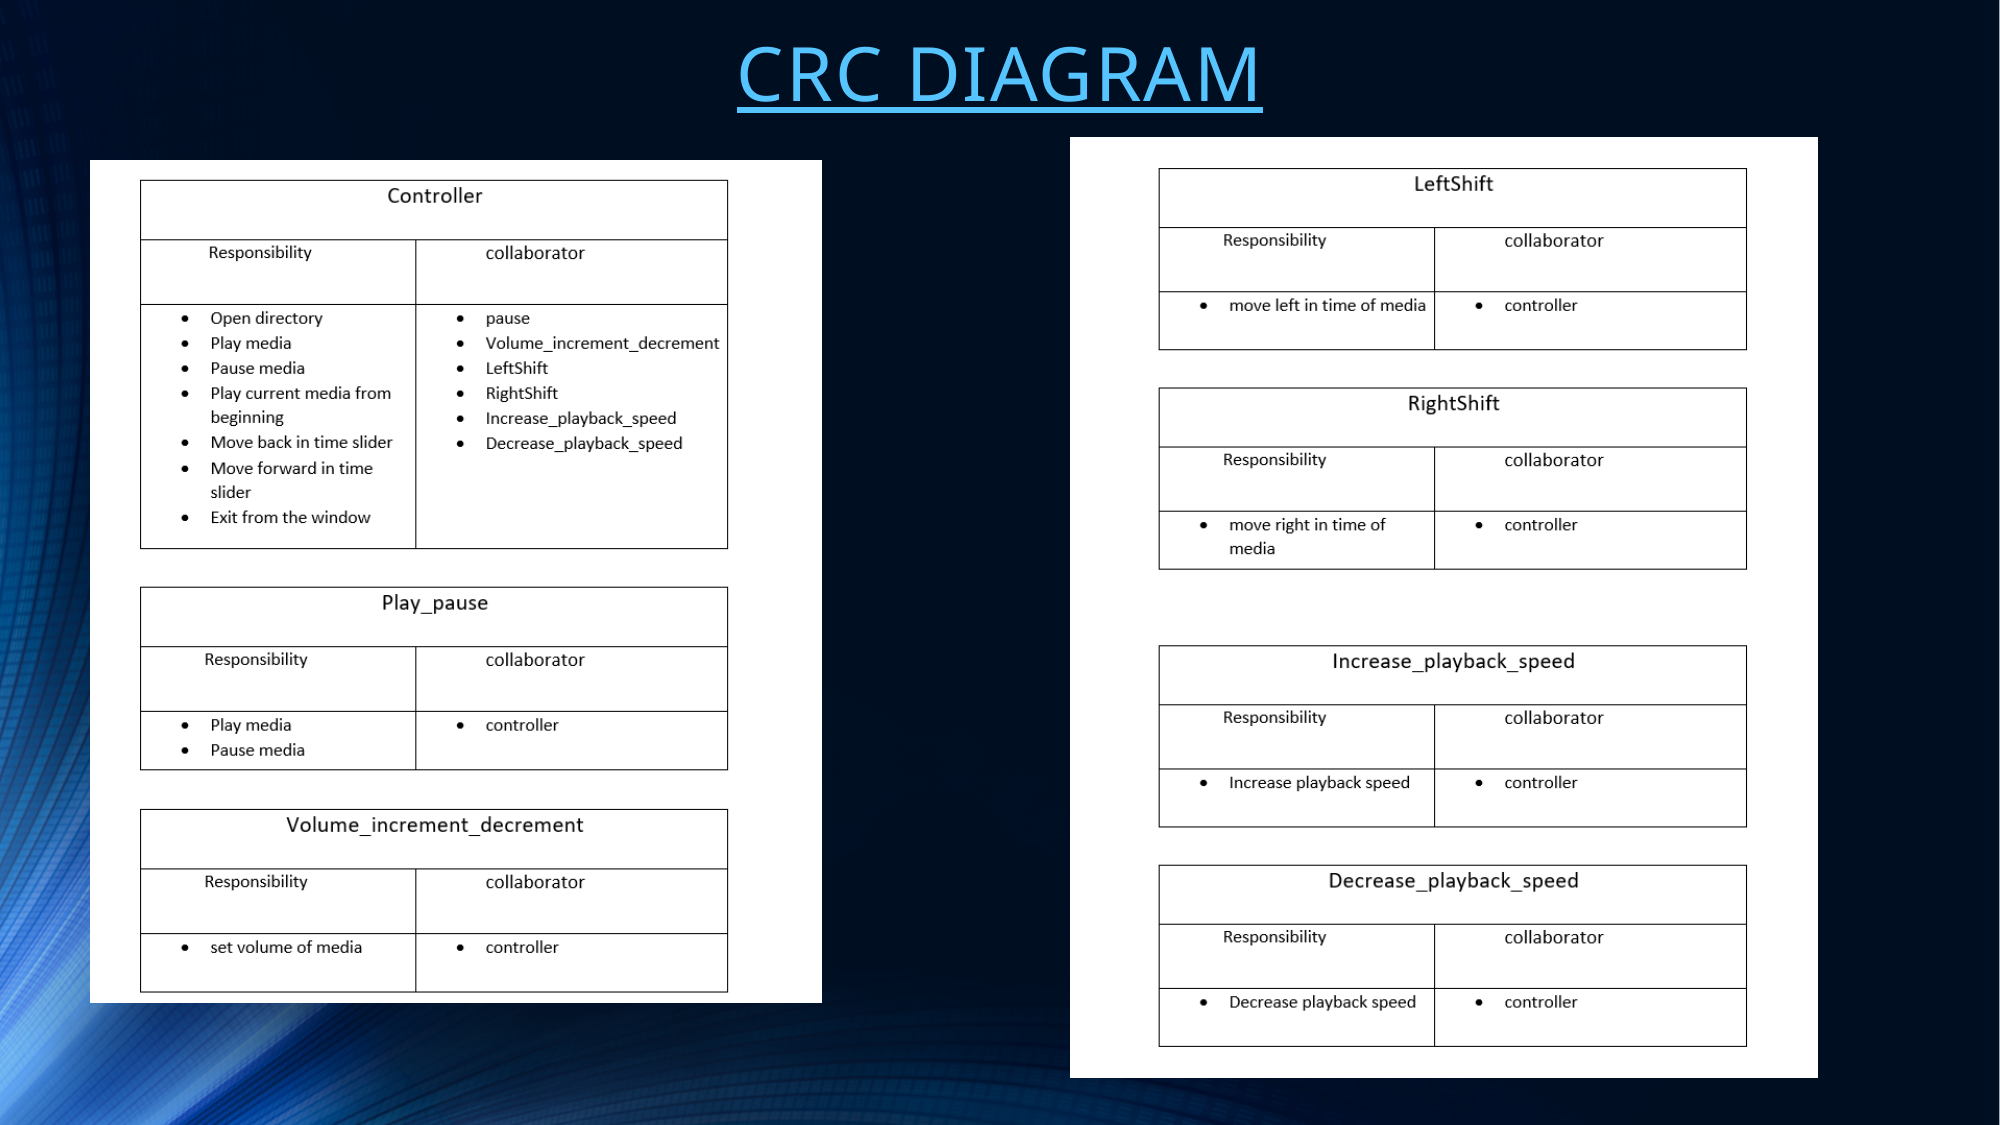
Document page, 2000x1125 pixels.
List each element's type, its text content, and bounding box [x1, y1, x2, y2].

title CRC DIAGRAM [249, 0, 1750, 126]
picture [0, 0, 2000, 1125]
